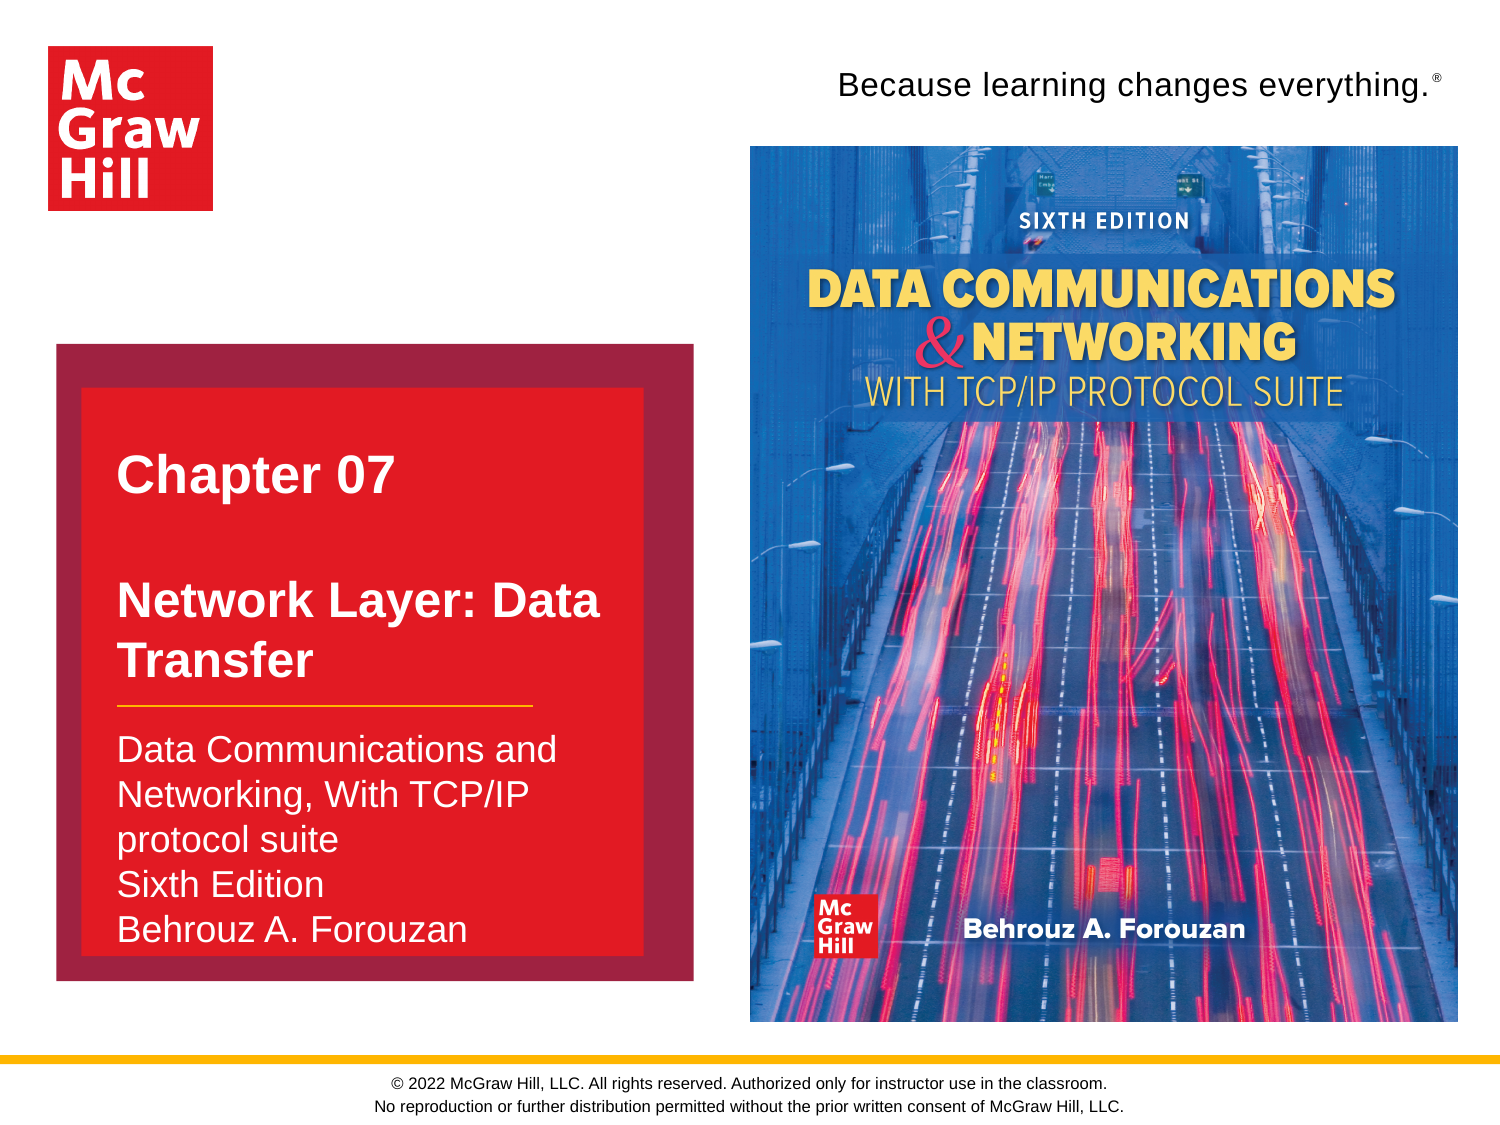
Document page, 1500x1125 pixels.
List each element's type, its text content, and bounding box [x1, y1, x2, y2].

picture [749, 146, 1458, 1022]
list © 2022 McGraw Hill, LLC. All rights reserved. Authorized only for instructor use in the classroom. No reproduction or further distribution permitted without the prior written consent of McGraw Hill, LLC. [0, 1063, 1500, 1125]
list Data Communications and Networking, With TCP/IP protocol suite Sixth Edition Behrouz A. Forouzan [101, 717, 602, 942]
picture [48, 46, 213, 211]
subtitle Network Layer: Data Transfer [101, 538, 627, 696]
title Chapter 07 [101, 427, 600, 513]
